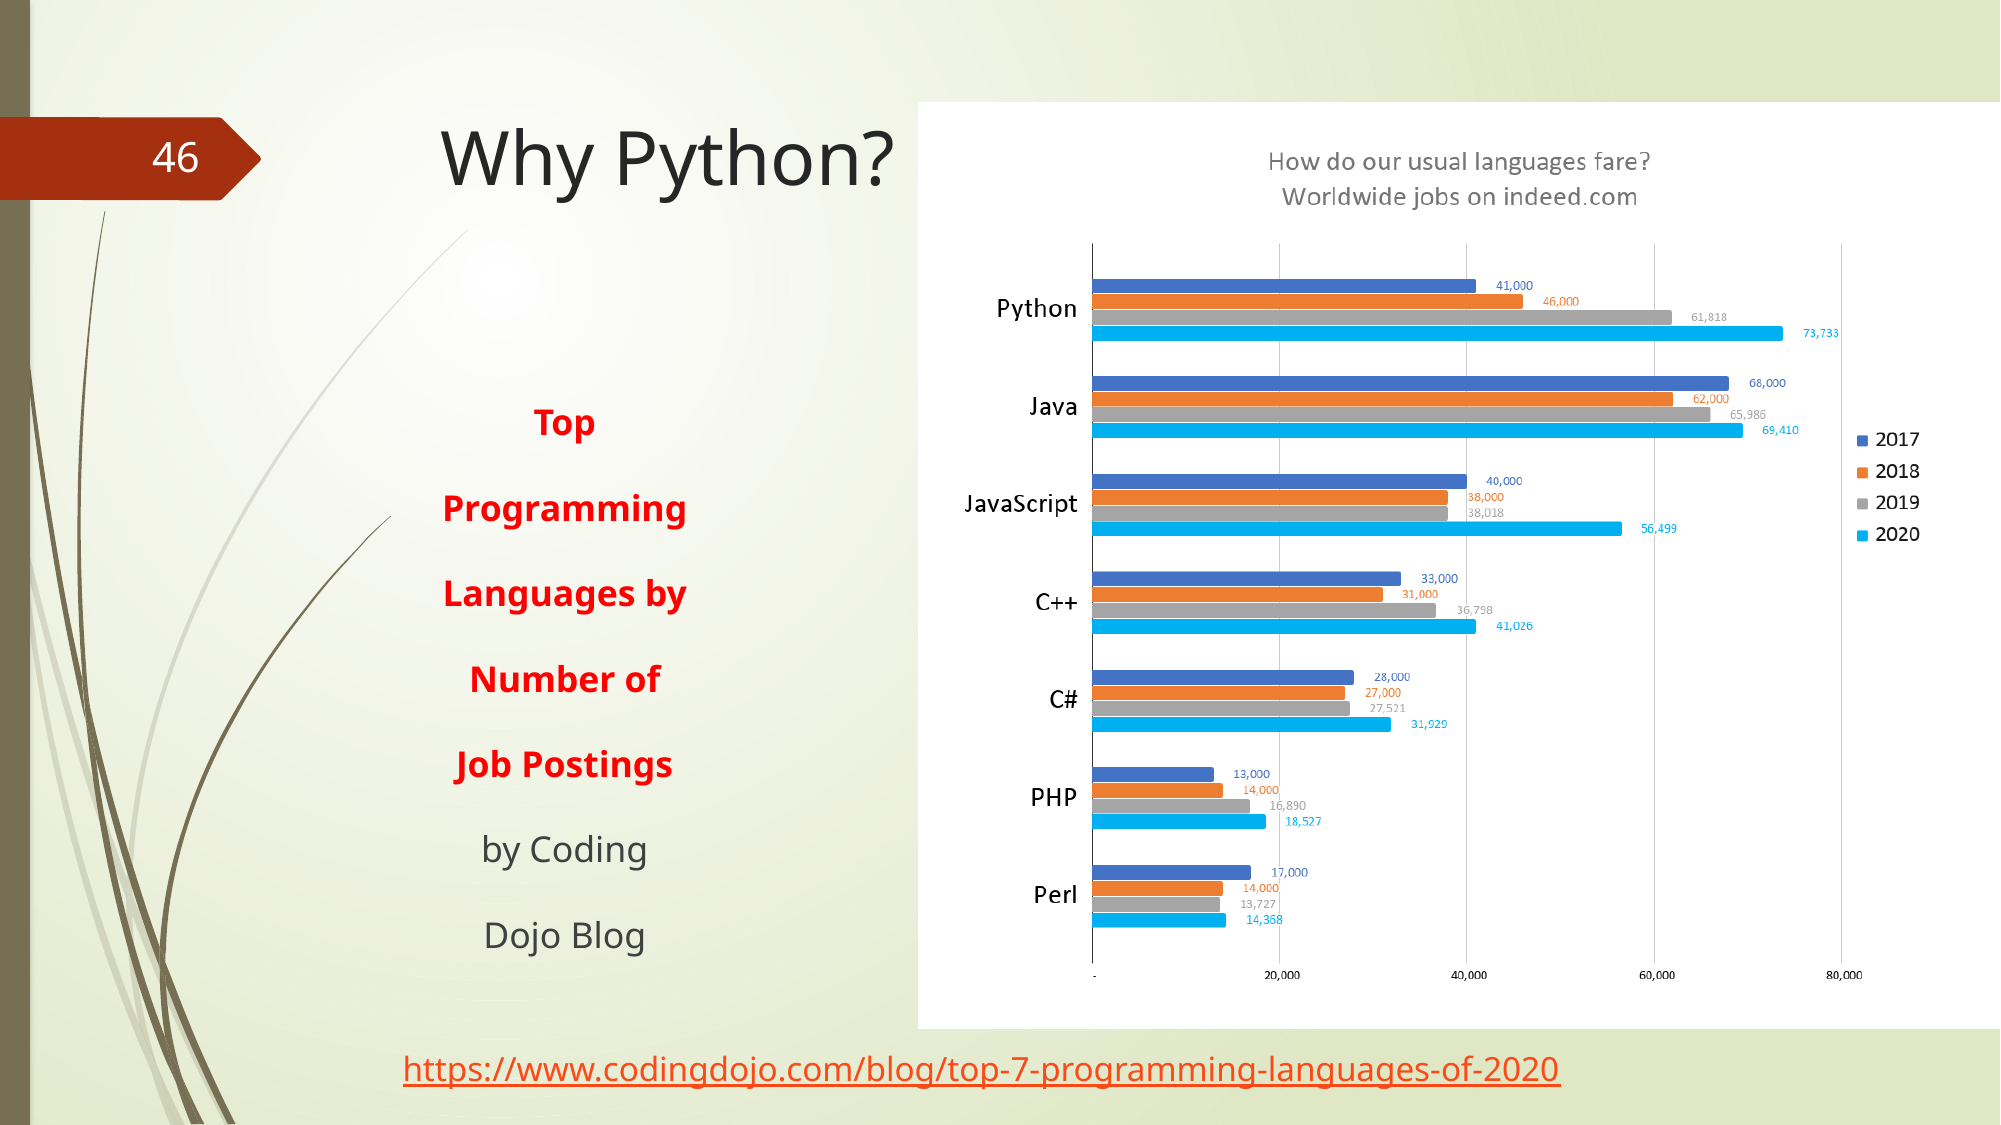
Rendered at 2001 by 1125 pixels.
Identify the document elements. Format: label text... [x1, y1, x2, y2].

list Top Programming Languages by Number of Job Postings by Coding Dojo Blog [424, 350, 705, 970]
picture [918, 102, 2000, 1029]
text_box https://www.codingdojo.com/blog/top-7-programming-languages-of-2020 [387, 1041, 1860, 1102]
title Why Python? [425, 102, 918, 313]
slide_number 46 [87, 129, 216, 190]
